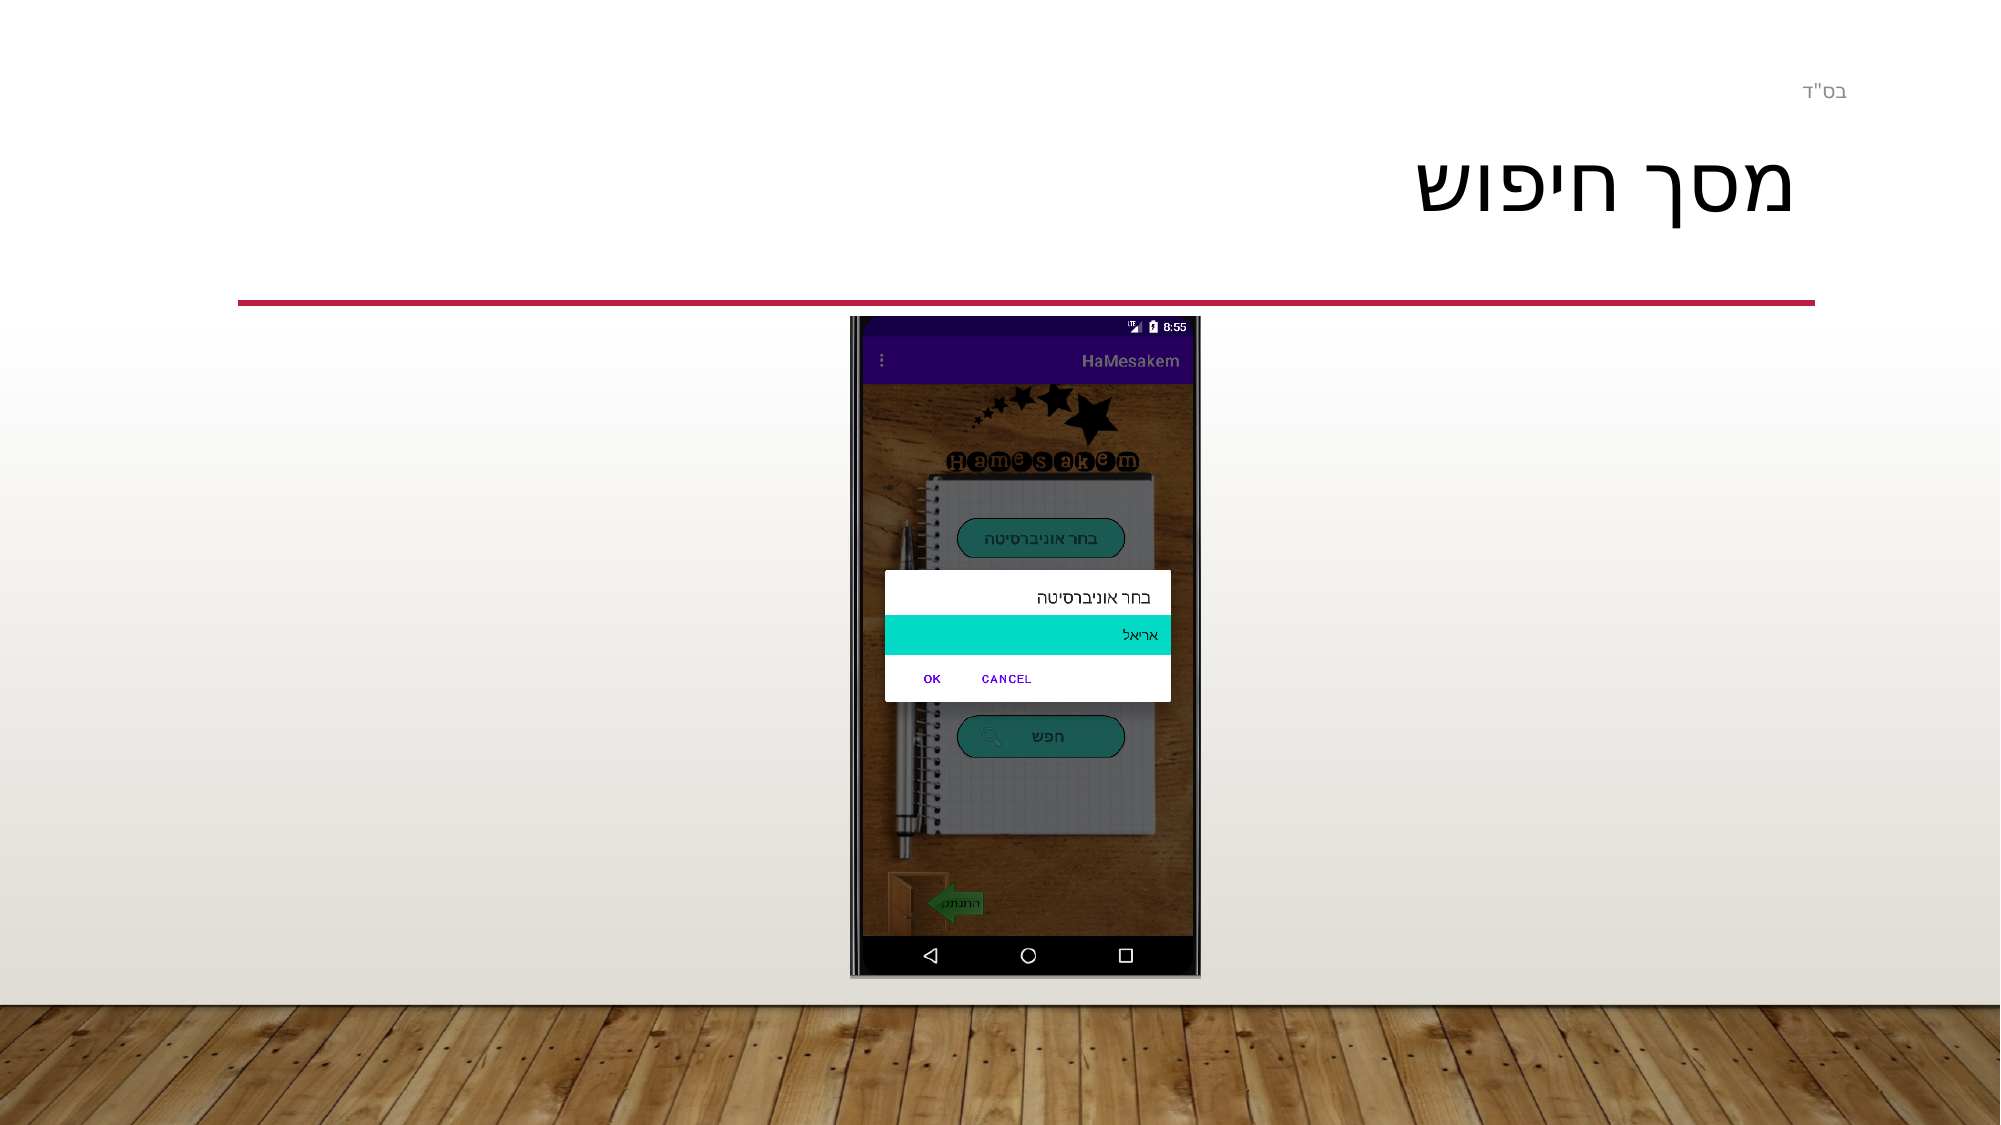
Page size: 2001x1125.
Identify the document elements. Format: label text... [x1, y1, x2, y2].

slide_number בס"ד [1412, 59, 1863, 120]
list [850, 316, 1201, 979]
picture [0, 1005, 2000, 1125]
title מסך חיפוש [238, 131, 1814, 305]
